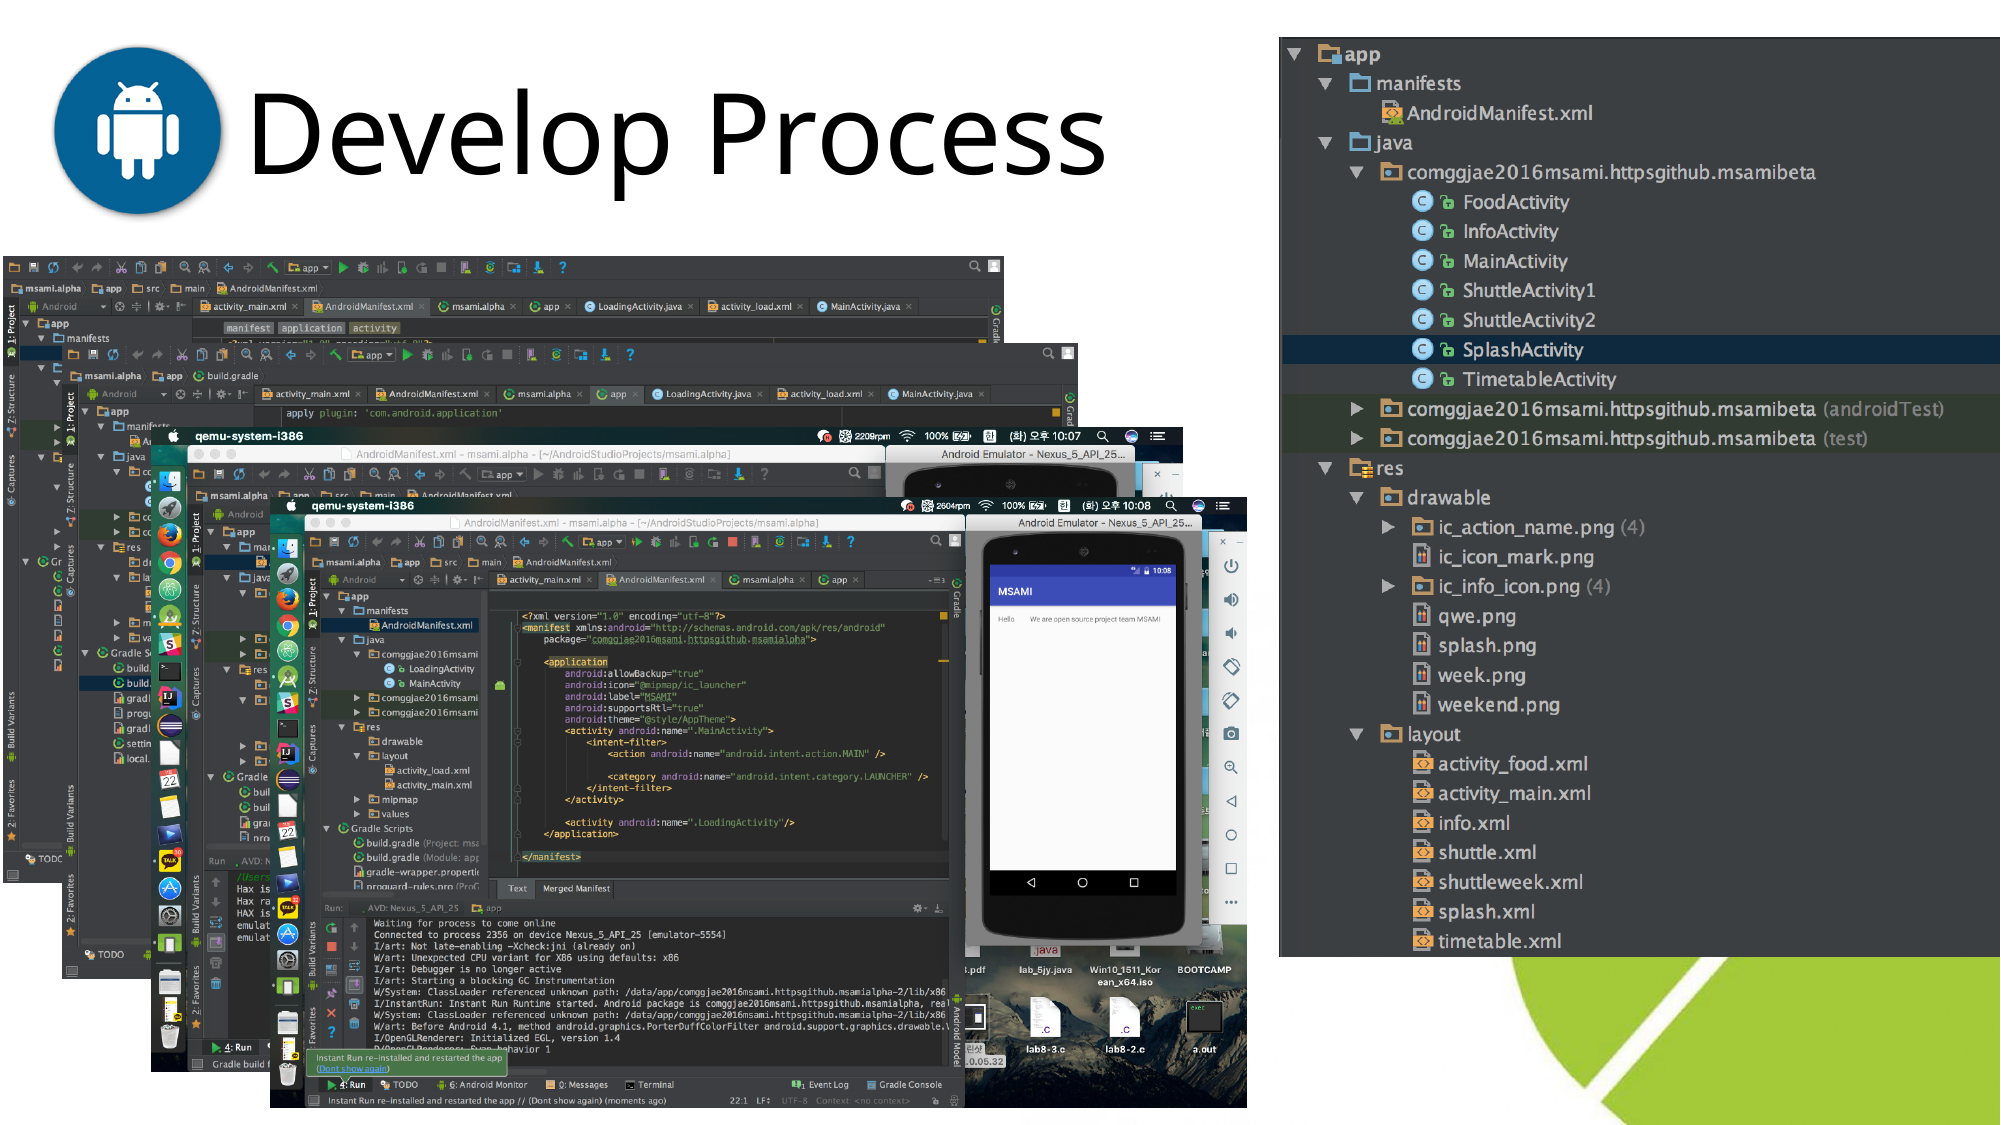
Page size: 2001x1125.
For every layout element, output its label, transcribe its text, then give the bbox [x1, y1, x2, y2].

picture [44, 37, 230, 223]
text_box Develop Process [230, 54, 1279, 204]
picture [3, 37, 2000, 1125]
